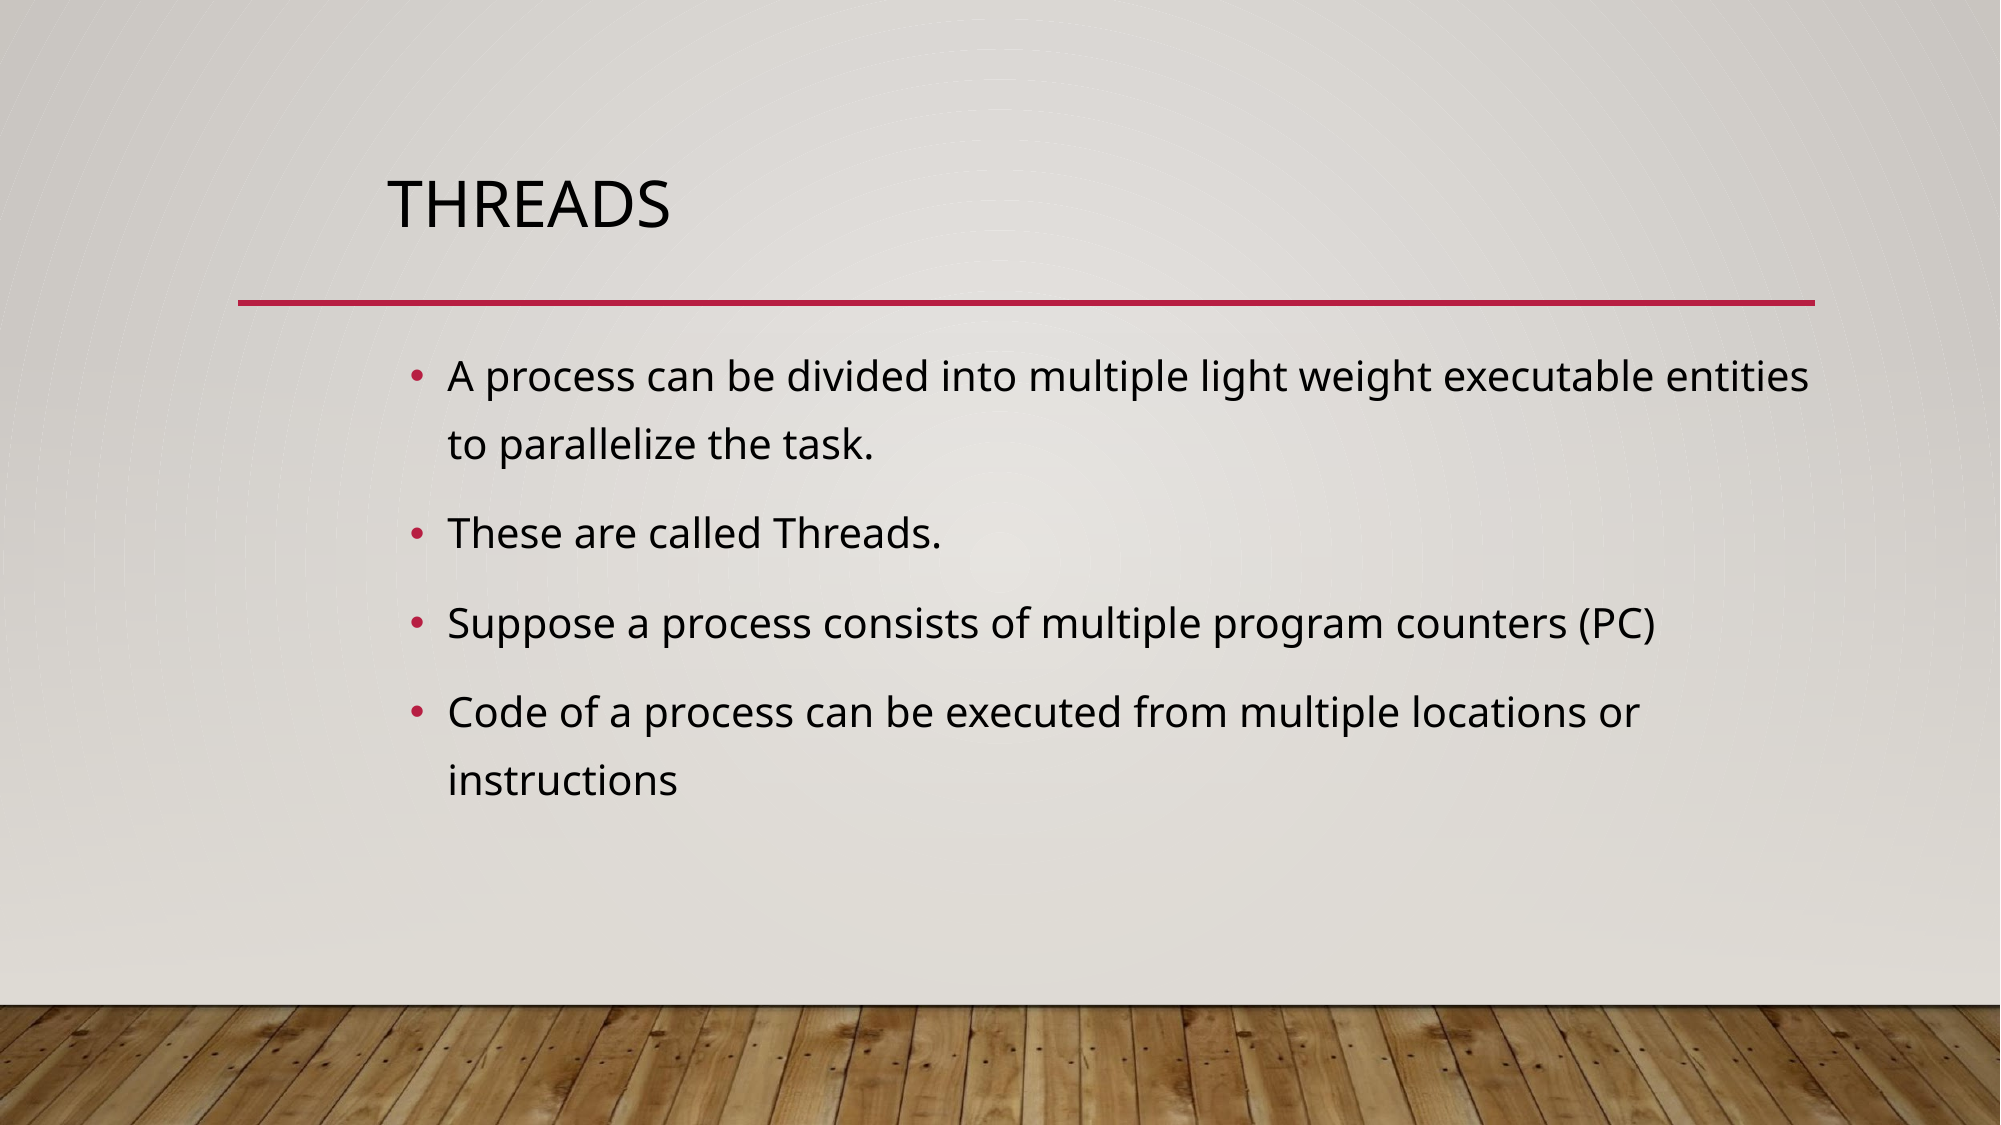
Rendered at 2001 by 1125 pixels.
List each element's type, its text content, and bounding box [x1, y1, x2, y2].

picture [0, 1005, 2000, 1125]
title THREADS [372, 156, 1628, 252]
list A process can be divided into multiple light weight executable entities to parallelize the task. These are called Threads. Suppose a process consists of multiple program counters (PC) Code of a process can be executed from multiple locations or instructions [394, 327, 1863, 982]
